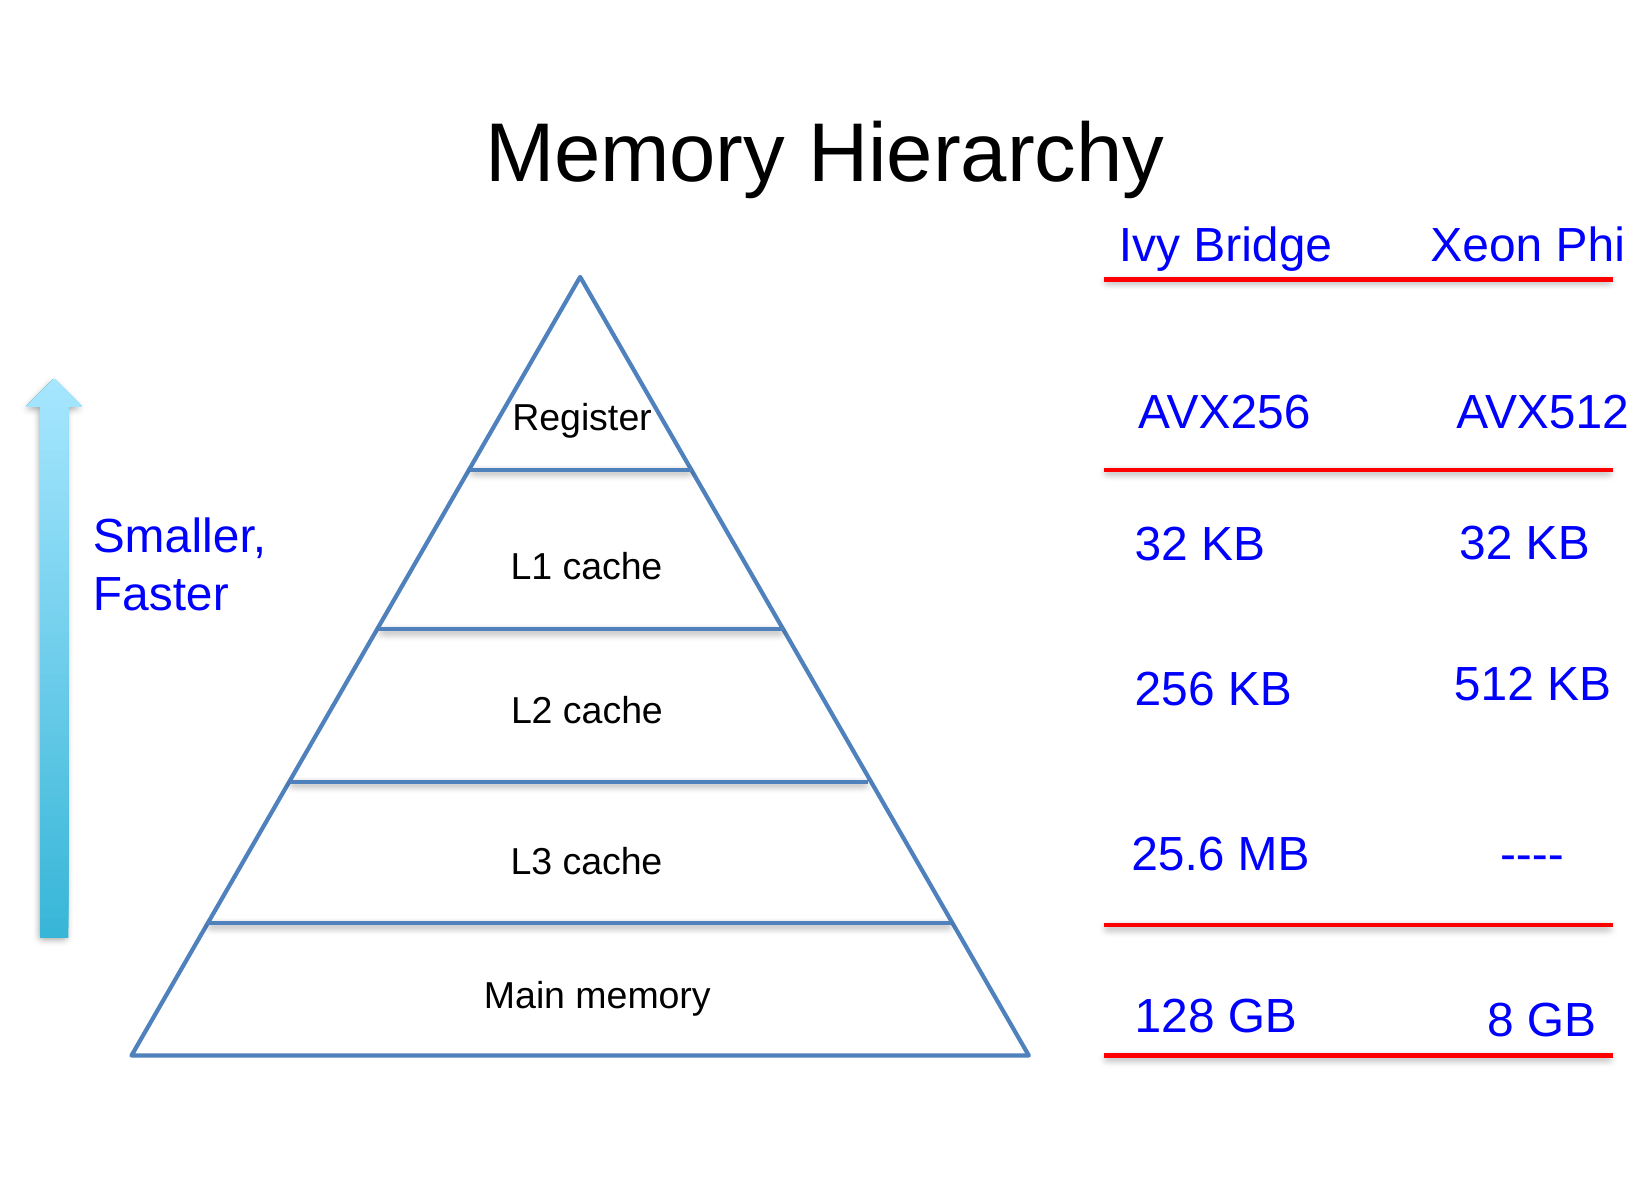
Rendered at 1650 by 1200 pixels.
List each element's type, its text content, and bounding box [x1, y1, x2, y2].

text_box Ivy Bridge [1104, 206, 1415, 276]
text_box [515, 274, 645, 385]
text_box [25, 378, 83, 939]
text_box L3 cache [495, 829, 687, 889]
text_box 8 GB [1472, 980, 1650, 1053]
text_box 128 GB [1119, 976, 1349, 1049]
text_box L1 cache [209, 925, 950, 930]
text_box 32 KB [1119, 504, 1318, 578]
text_box Smaller, Faster [78, 497, 405, 628]
title Memory Hierarchy [82, 48, 1568, 249]
text_box [129, 628, 1031, 1058]
text_box [405, 417, 785, 627]
text_box 512 KB [1439, 645, 1638, 718]
text_box 256 KB [1119, 650, 1318, 723]
text_box 25.6 MB [1116, 814, 1346, 888]
text_box 32 KB [1444, 503, 1643, 577]
text_box ---- [1485, 814, 1650, 888]
text_box AVX512 [1441, 373, 1650, 446]
text_box L1 cache [495, 534, 687, 594]
text_box Xeon Phi [1415, 206, 1650, 279]
text_box AVX256 [1123, 373, 1349, 446]
text_box Register [497, 385, 797, 446]
text_box Main memory [469, 963, 750, 1024]
text_box L2 cache [496, 678, 688, 739]
